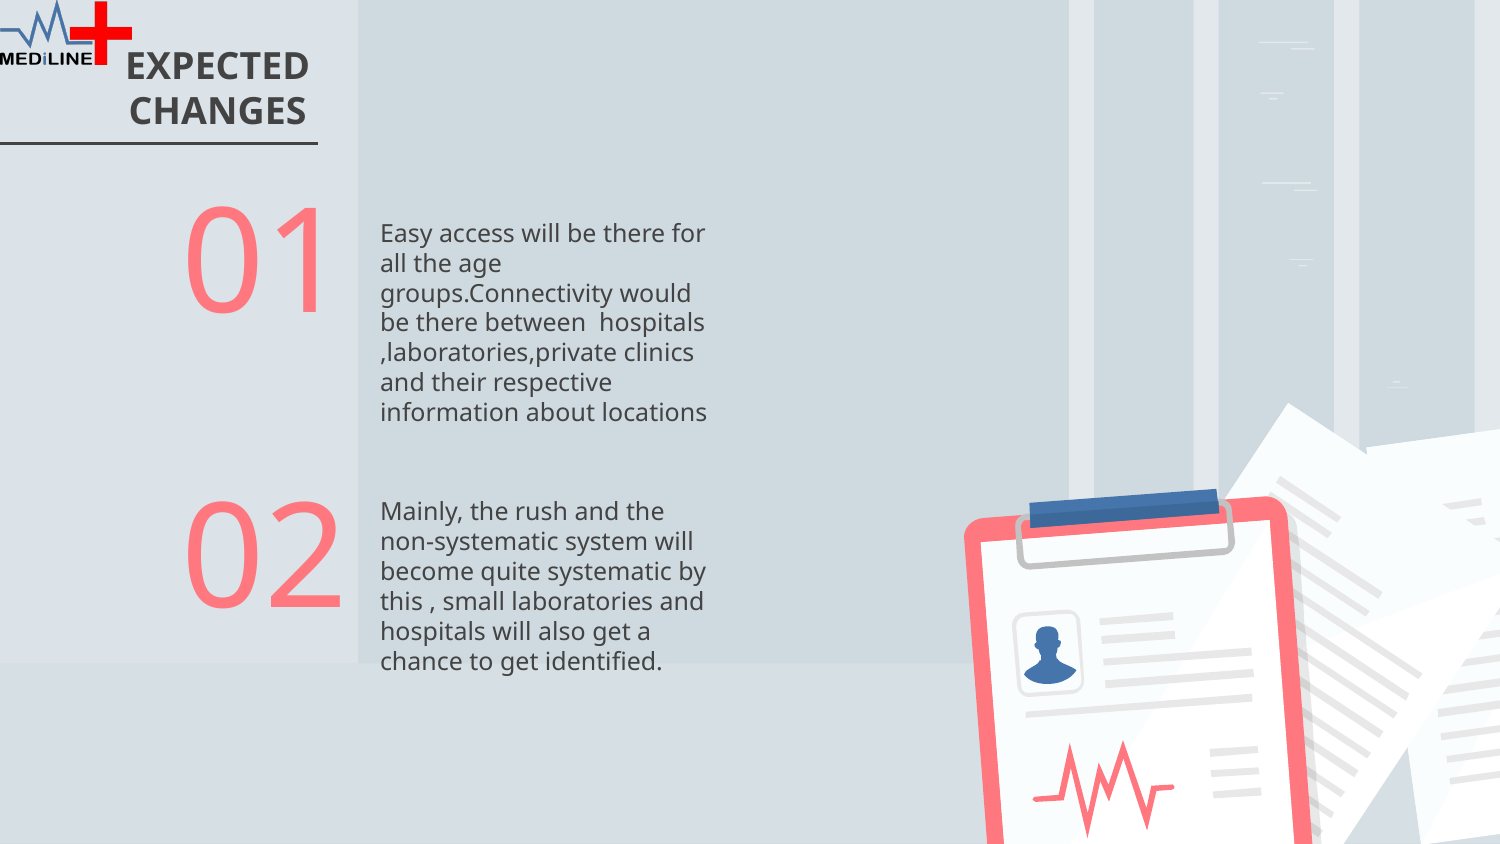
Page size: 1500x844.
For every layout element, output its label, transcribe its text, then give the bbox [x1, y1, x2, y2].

title 02 [111, 504, 364, 594]
subtitle Mainly, the rush and the non-systematic system will become quite systematic by this , small laboratories and hospitals will also get a chance to get identified. [364, 480, 725, 663]
title EXPECTED CHANGES [103, 99, 332, 148]
subtitle Easy access will be there for all the age groups.Connectivity would be there between hospitals ,laboratories,private clinics and their respective information about locations [364, 202, 725, 307]
picture [0, 0, 132, 65]
title 01 [111, 210, 364, 299]
